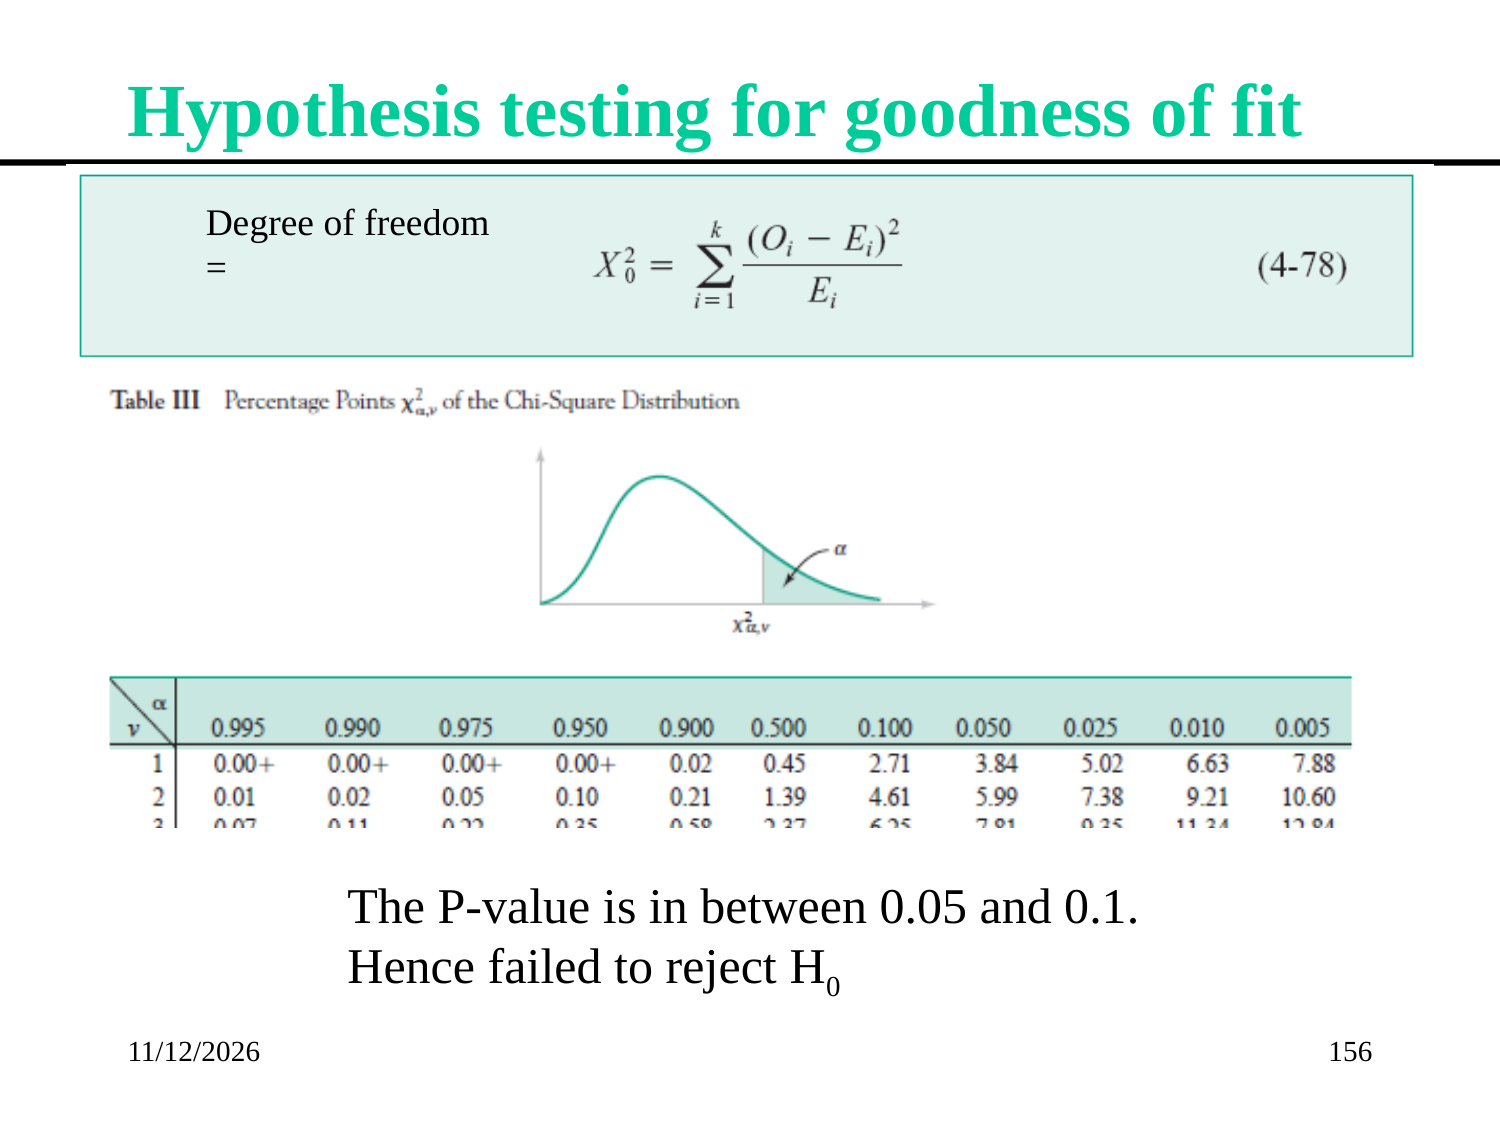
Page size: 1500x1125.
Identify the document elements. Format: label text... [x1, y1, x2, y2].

text_box Hypothesis testing for goodness of fit [0, 163, 67, 175]
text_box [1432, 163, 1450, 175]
text_box Hypothesis testing for goodness of fit [0, 37, 1450, 162]
slide_number 156 [1074, 1024, 1388, 1101]
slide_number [112, 1024, 426, 1101]
text_box The P-value is in between 0.05 and 0.1. Hence failed to reject H0 [332, 866, 1168, 1010]
picture [41, 164, 1434, 828]
